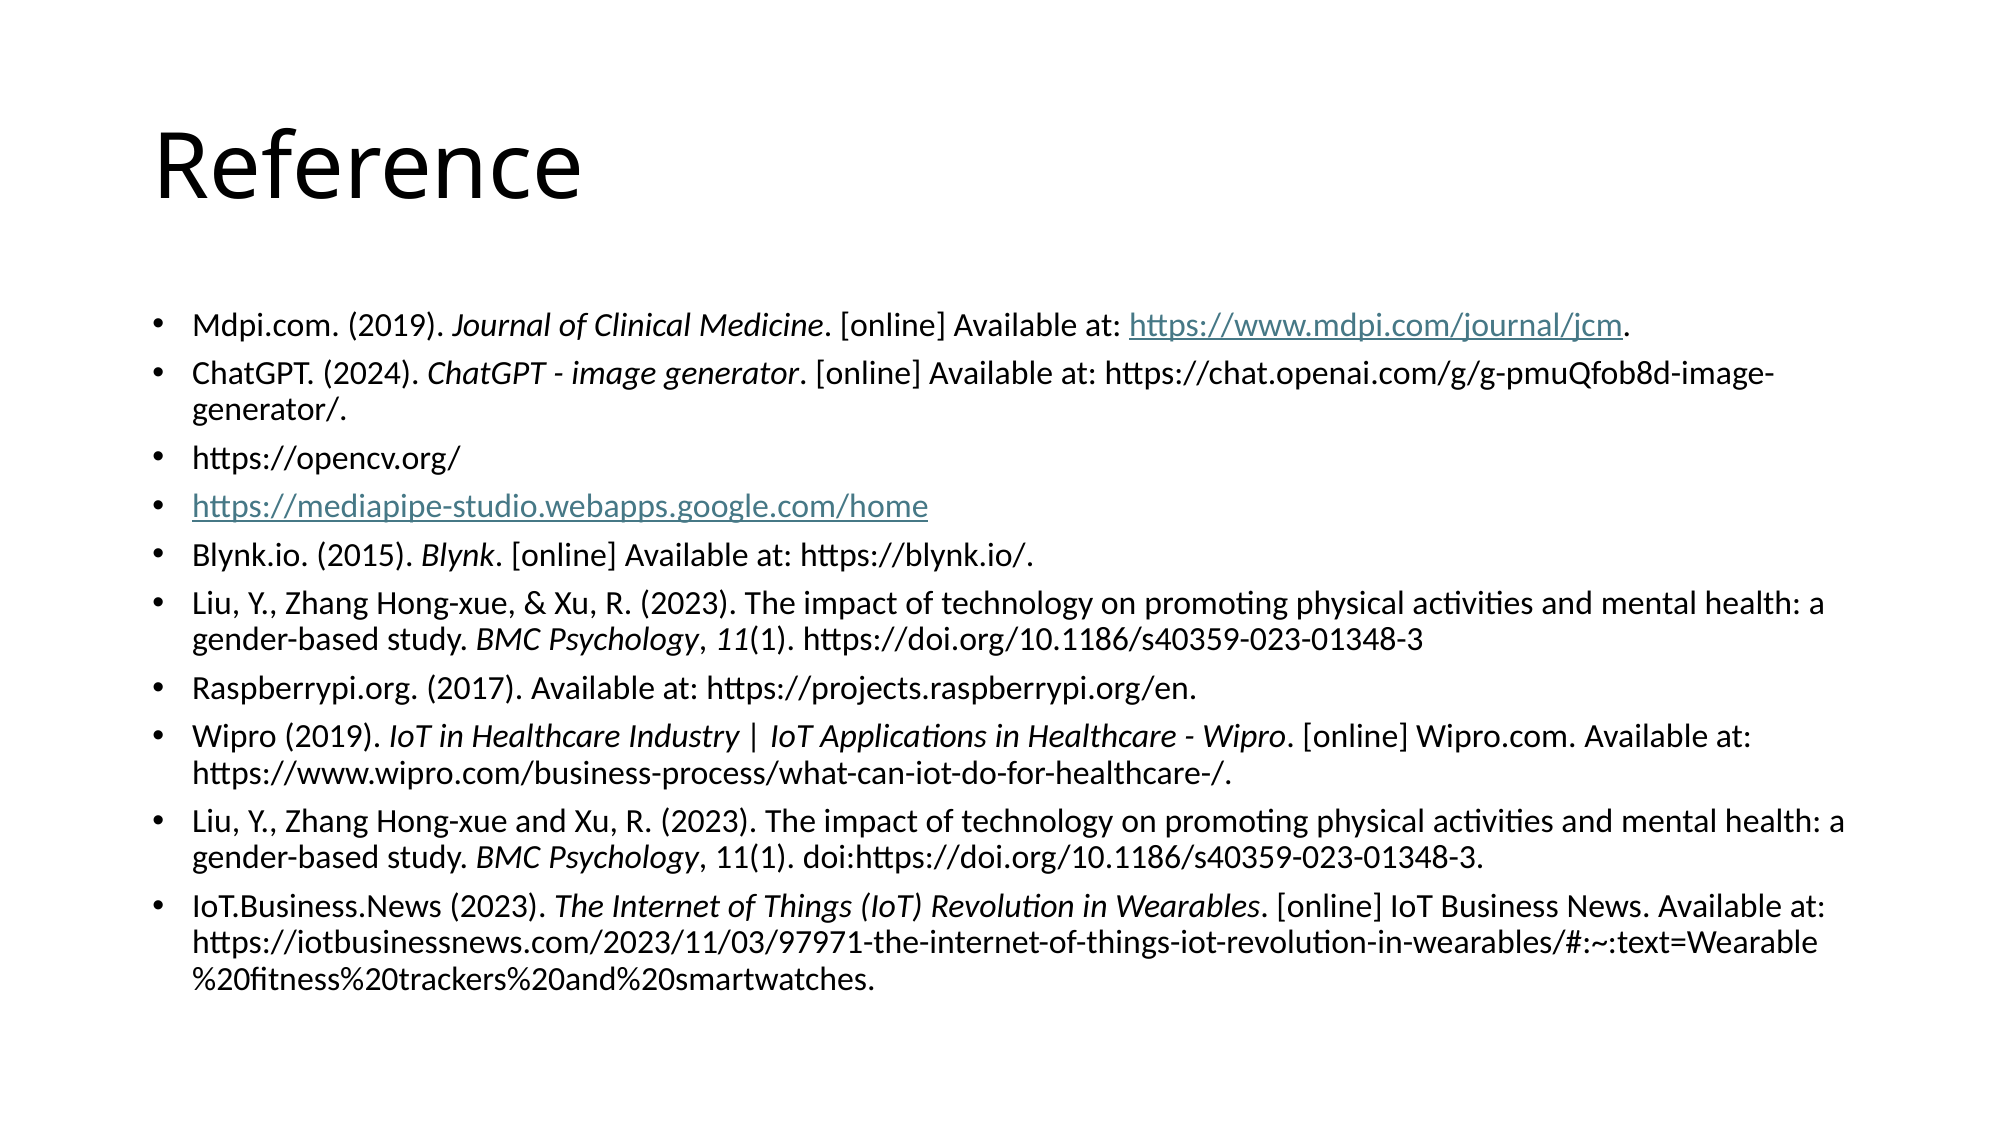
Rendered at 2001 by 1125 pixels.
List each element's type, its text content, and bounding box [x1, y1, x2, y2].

list Mdpi.com. (2019). Journal of Clinical Medicine. [online] Available at: https://www.mdpi.com/journal/jcm. ‌ChatGPT. (2024). ChatGPT - image generator. [online] Available at: https://chat.openai.com/g/g-pmuQfob8d-image-generator/. ‌https://opencv.org/ https://mediapipe-studio.webapps.google.com/home Blynk.io. (2015). Blynk. [online] Available at: https://blynk.io/. ‌Liu, Y., Zhang Hong-xue, & Xu, R. (2023). The impact of technology on promoting physical activities and mental health: a gender-based study. BMC Psychology, 11(1). https://doi.org/10.1186/s40359-023-01348-3 ‌Raspberrypi.org. (2017). Available at: https://projects.raspberrypi.org/en. ‌Wipro (2019). IoT in Healthcare Industry | IoT Applications in Healthcare - Wipro. [online] Wipro.com. Available at: https://www.wipro.com/business-process/what-can-iot-do-for-healthcare-/. ‌Liu, Y., Zhang Hong-xue and Xu, R. (2023). The impact of technology on promoting physical activities and mental health: a gender-based study. BMC Psychology, 11(1). doi:https://doi.org/10.1186/s40359-023-01348-3. ‌IoT.Business.News (2023). The Internet of Things (IoT) Revolution in Wearables. [online] IoT Business News. Available at: https://iotbusinessnews.com/2023/11/03/97971-the-internet-of-things-iot-revolution-in-wearables/#:~:text=Wearable%20fitness%20trackers%20and%20smartwatches. [137, 299, 1863, 1014]
title Reference [137, 59, 1863, 278]
